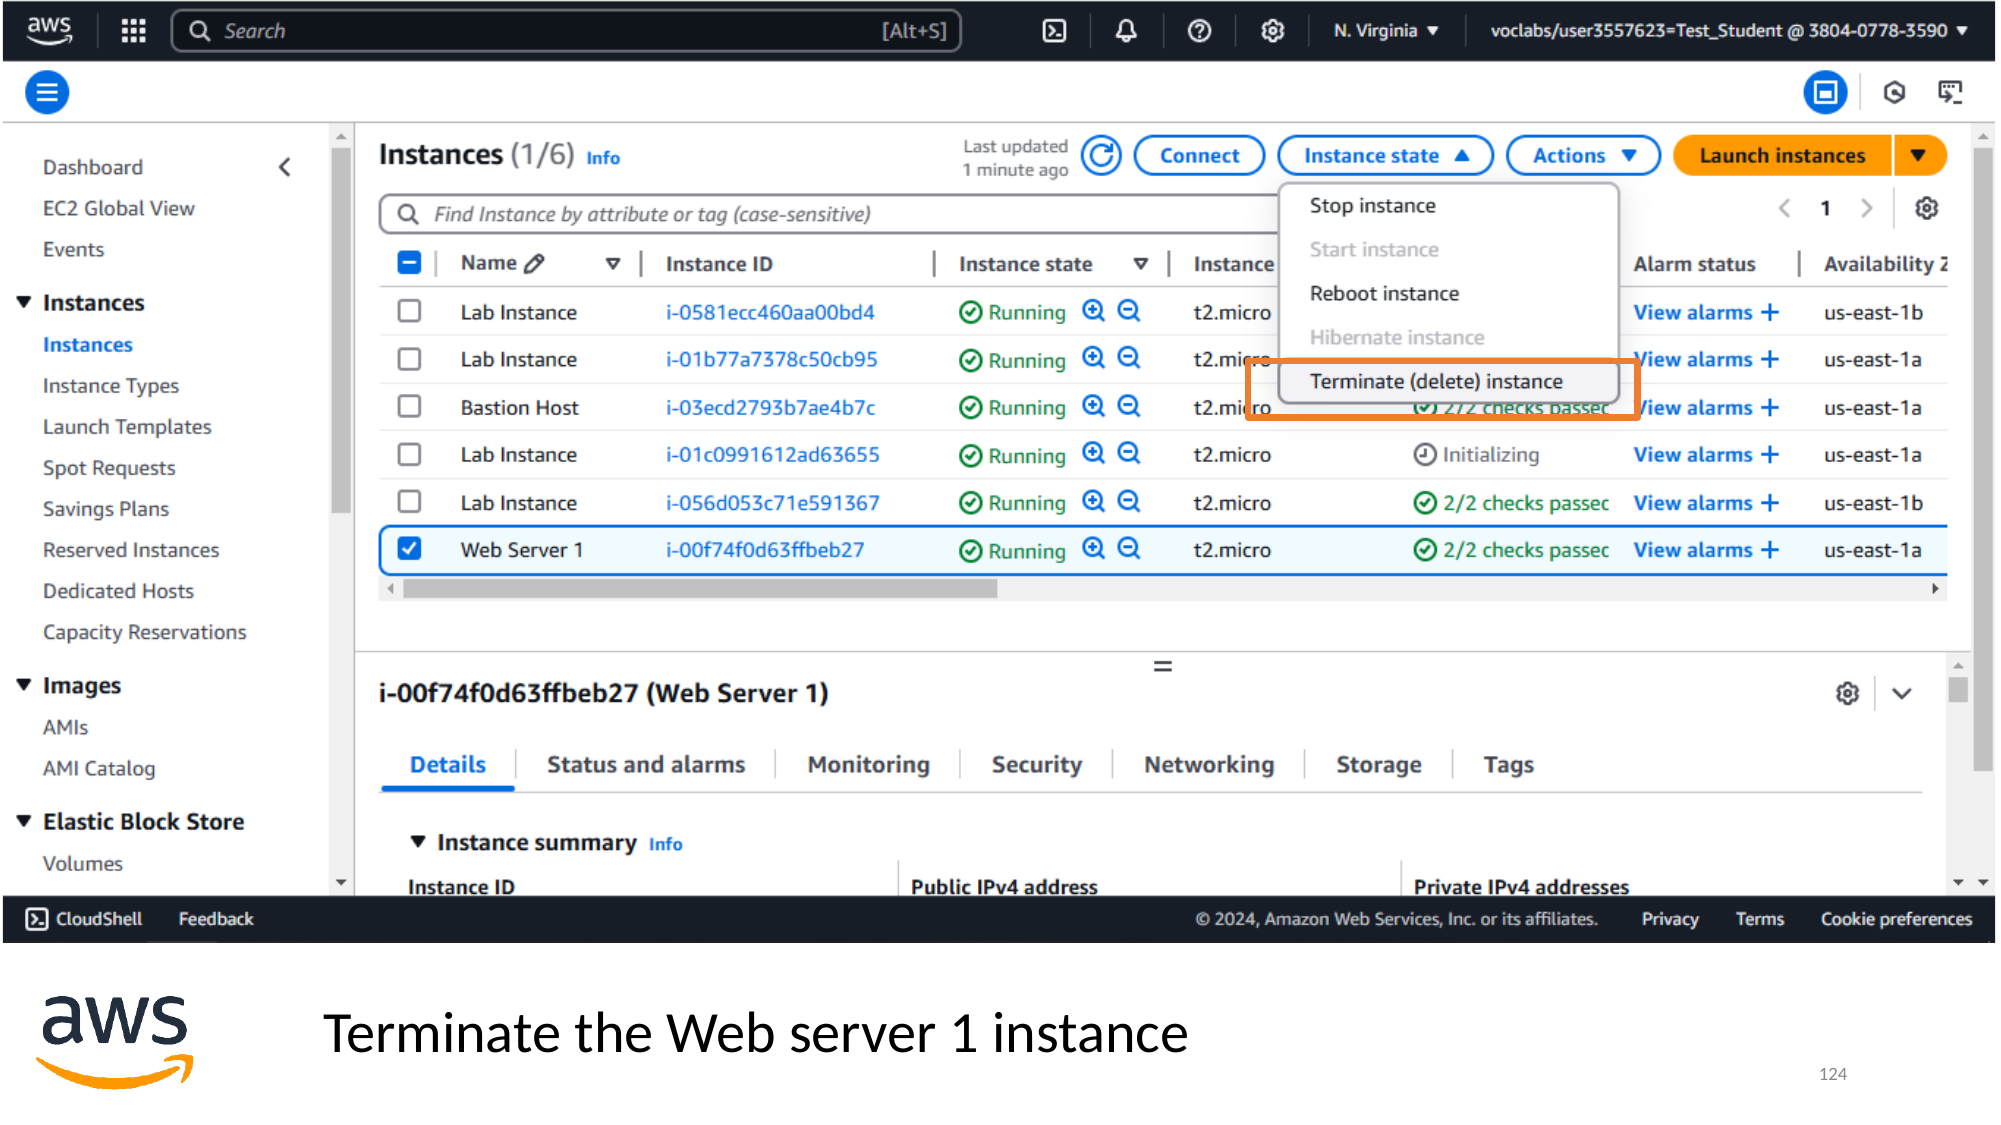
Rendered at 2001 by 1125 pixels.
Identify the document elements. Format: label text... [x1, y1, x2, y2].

slide_number ‹#› [1690, 1042, 1863, 1103]
picture [2, 0, 1996, 944]
picture [0, 956, 227, 1125]
text_box Terminate the Web server 1 instance [308, 955, 1690, 1125]
